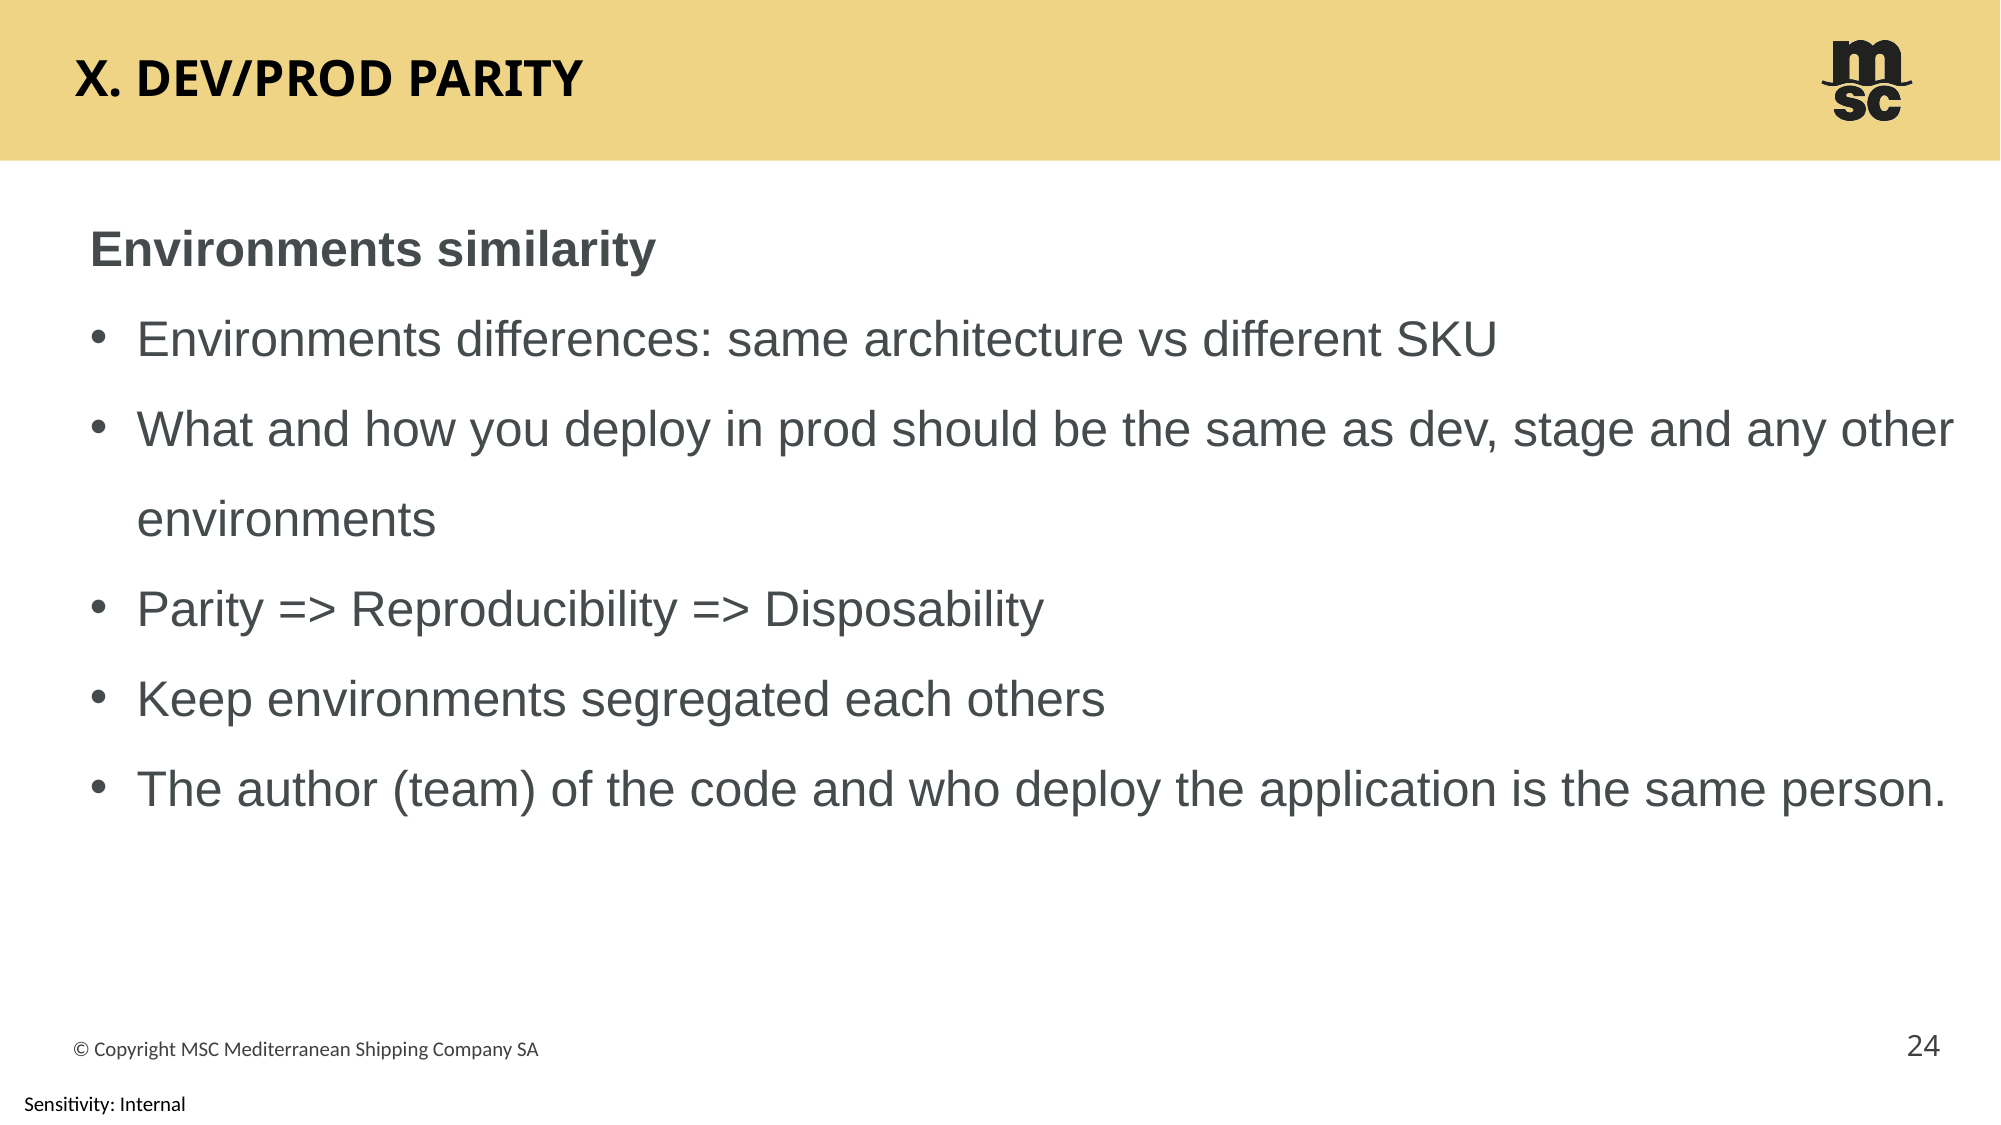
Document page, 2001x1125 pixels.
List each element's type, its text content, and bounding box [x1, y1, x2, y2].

picture [1797, 5, 1937, 157]
slide_number 24 [1879, 1019, 1956, 1070]
title X. Dev/prod parity [75, 6, 1474, 155]
text_box Environments similarity Environments differences: same architecture vs different SKU What and how you deploy in prod should be the same as dev, stage and any other environments Parity => Reproducibility => Disposability Keep environments segregated each others The author (team) of the code and who deploy the application is the same person. [75, 179, 1980, 1004]
footer © Copyright MSC Mediterranean Shipping Company SA [57, 1027, 663, 1079]
